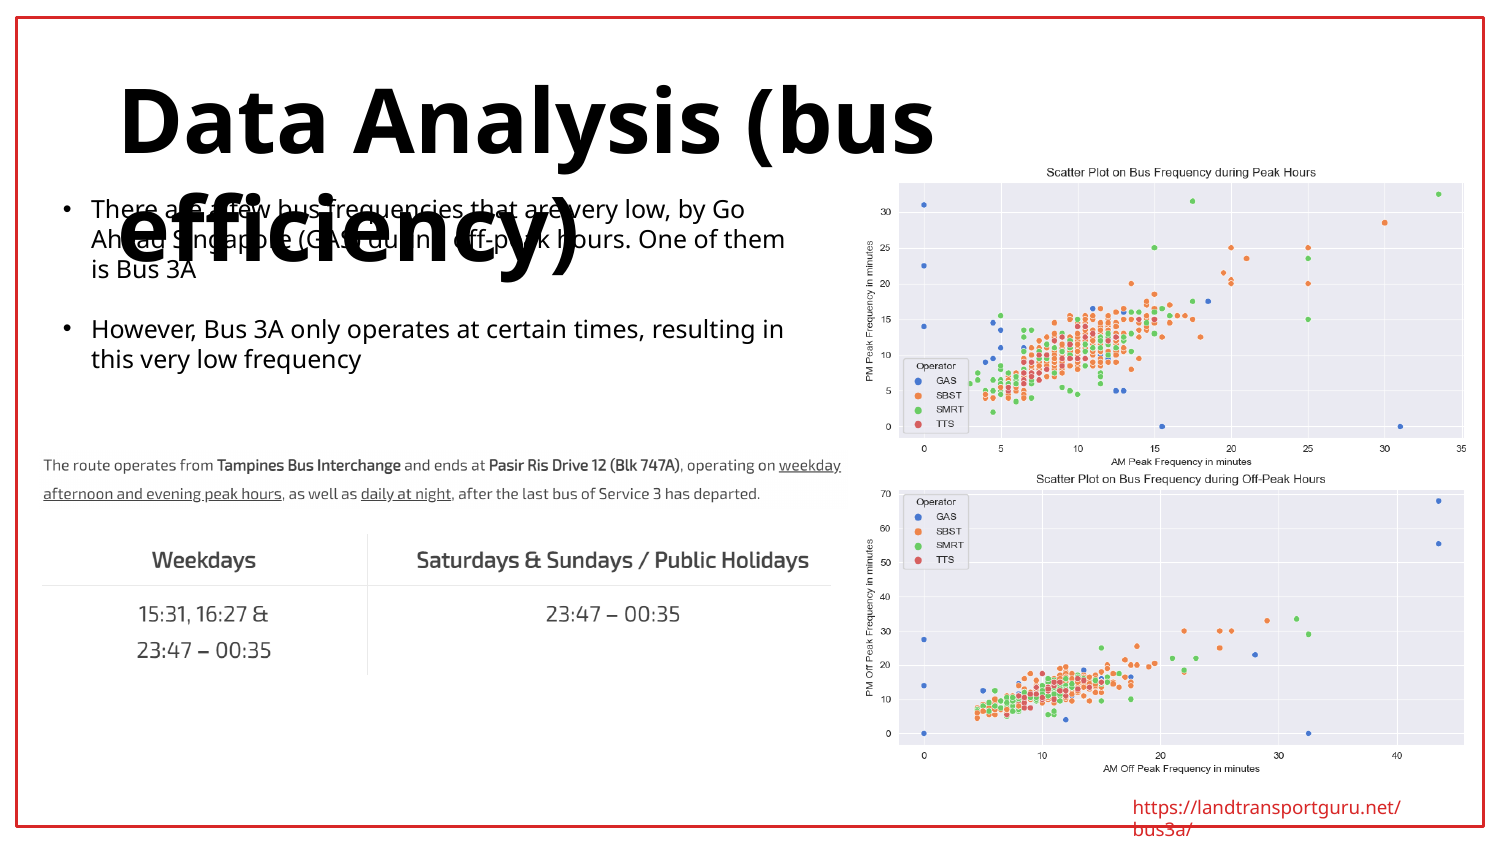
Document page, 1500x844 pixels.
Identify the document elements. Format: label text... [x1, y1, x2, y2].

picture [42, 534, 831, 675]
subtitle There are a few bus frequencies that are very low, by Go Ahead Singapore (GAS) during off-peak hours. One of them is Bus 3A However, Bus 3A only operates at certain times, resulting in this very low frequency [29, 178, 803, 781]
picture [858, 160, 1474, 781]
text_box https://landtransportguru.net/bus3a/ [1099, 787, 1471, 821]
title Data Analysis (bus efficiency) [102, 49, 1367, 166]
picture [38, 450, 848, 509]
